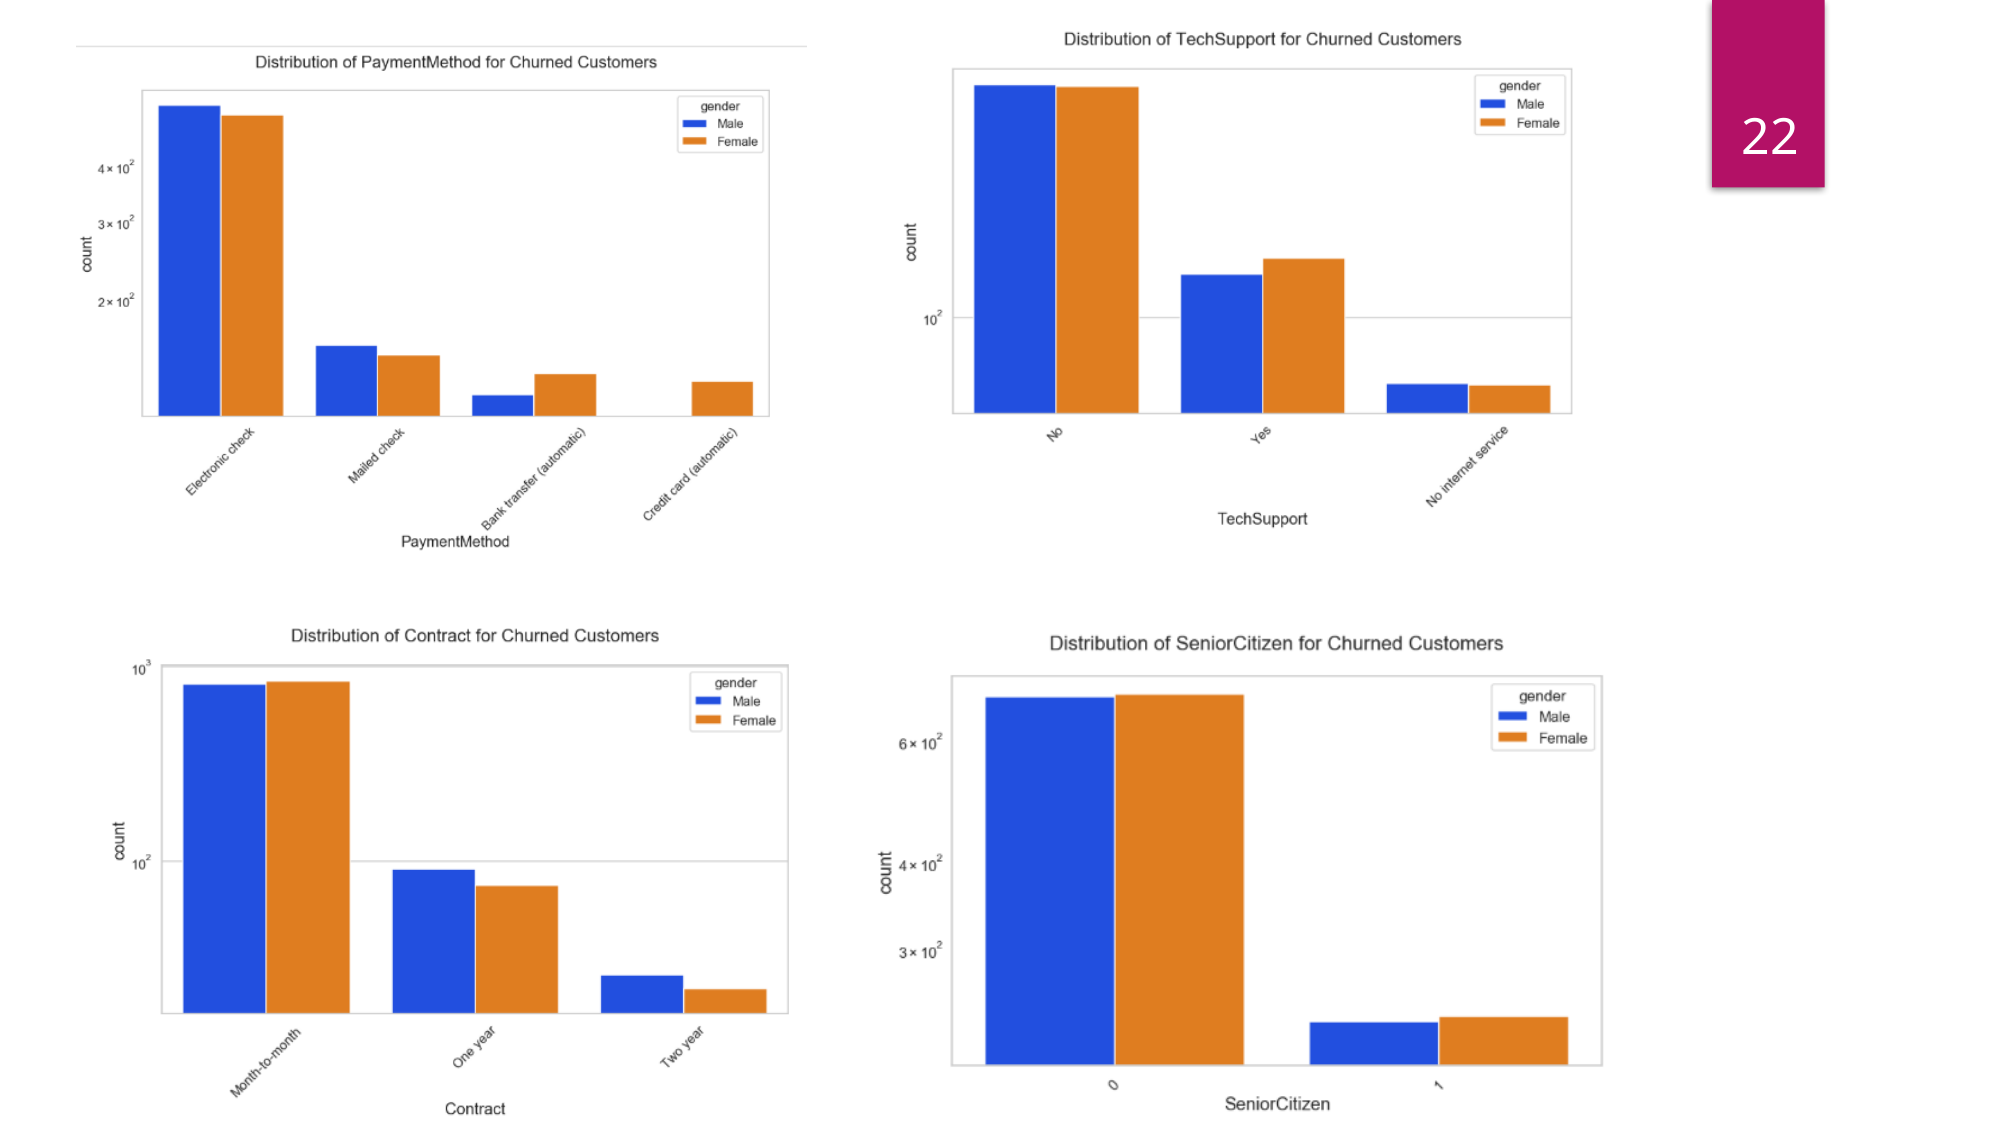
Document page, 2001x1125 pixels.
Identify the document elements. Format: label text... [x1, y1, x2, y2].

picture [76, 45, 807, 563]
picture [108, 626, 807, 1125]
picture [902, 27, 1601, 532]
text_box 22 [1727, 97, 1816, 172]
picture [854, 626, 1649, 1119]
